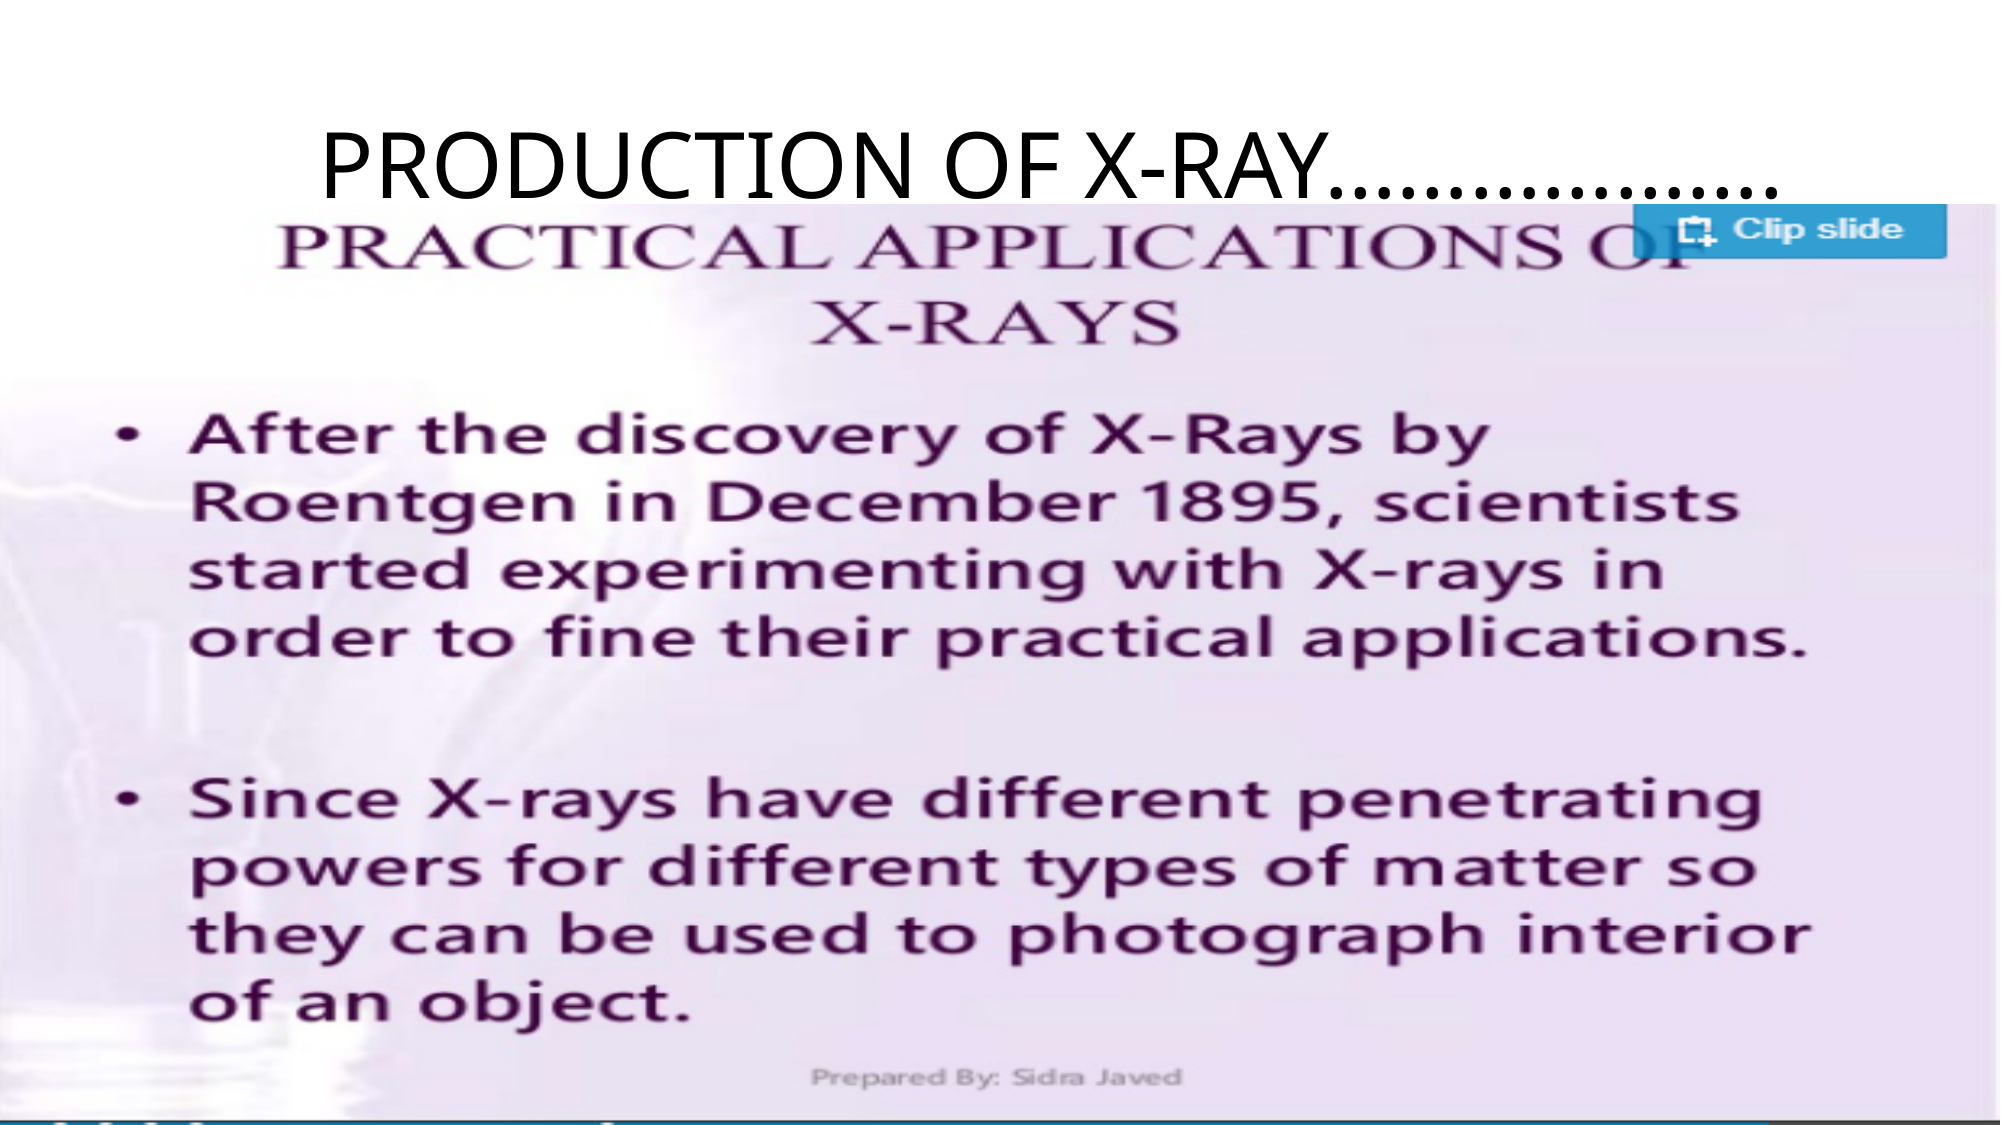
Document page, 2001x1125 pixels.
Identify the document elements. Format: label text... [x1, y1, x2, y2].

title PRODUCTION OF X-RAY………………. [137, 59, 1863, 204]
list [0, 204, 2000, 1125]
